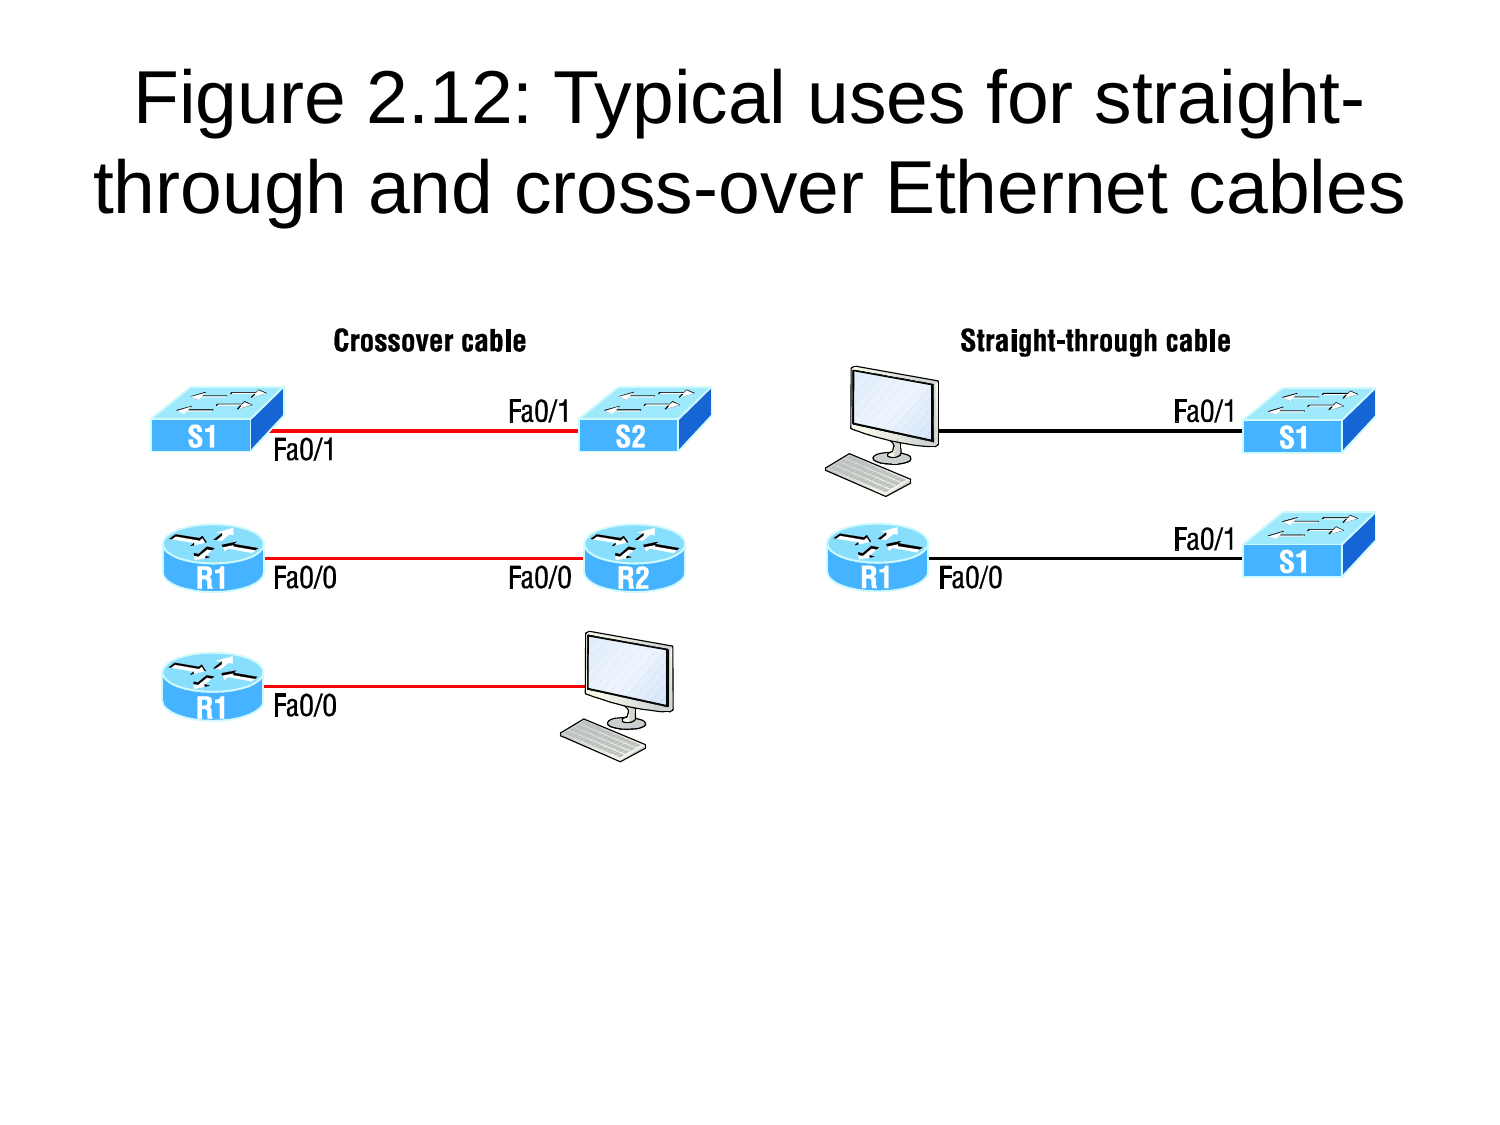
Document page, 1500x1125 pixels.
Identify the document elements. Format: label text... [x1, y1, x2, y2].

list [149, 324, 1380, 763]
title Figure 2.12: Typical uses for straight-through and cross-over Ethernet cables [75, 45, 1425, 233]
